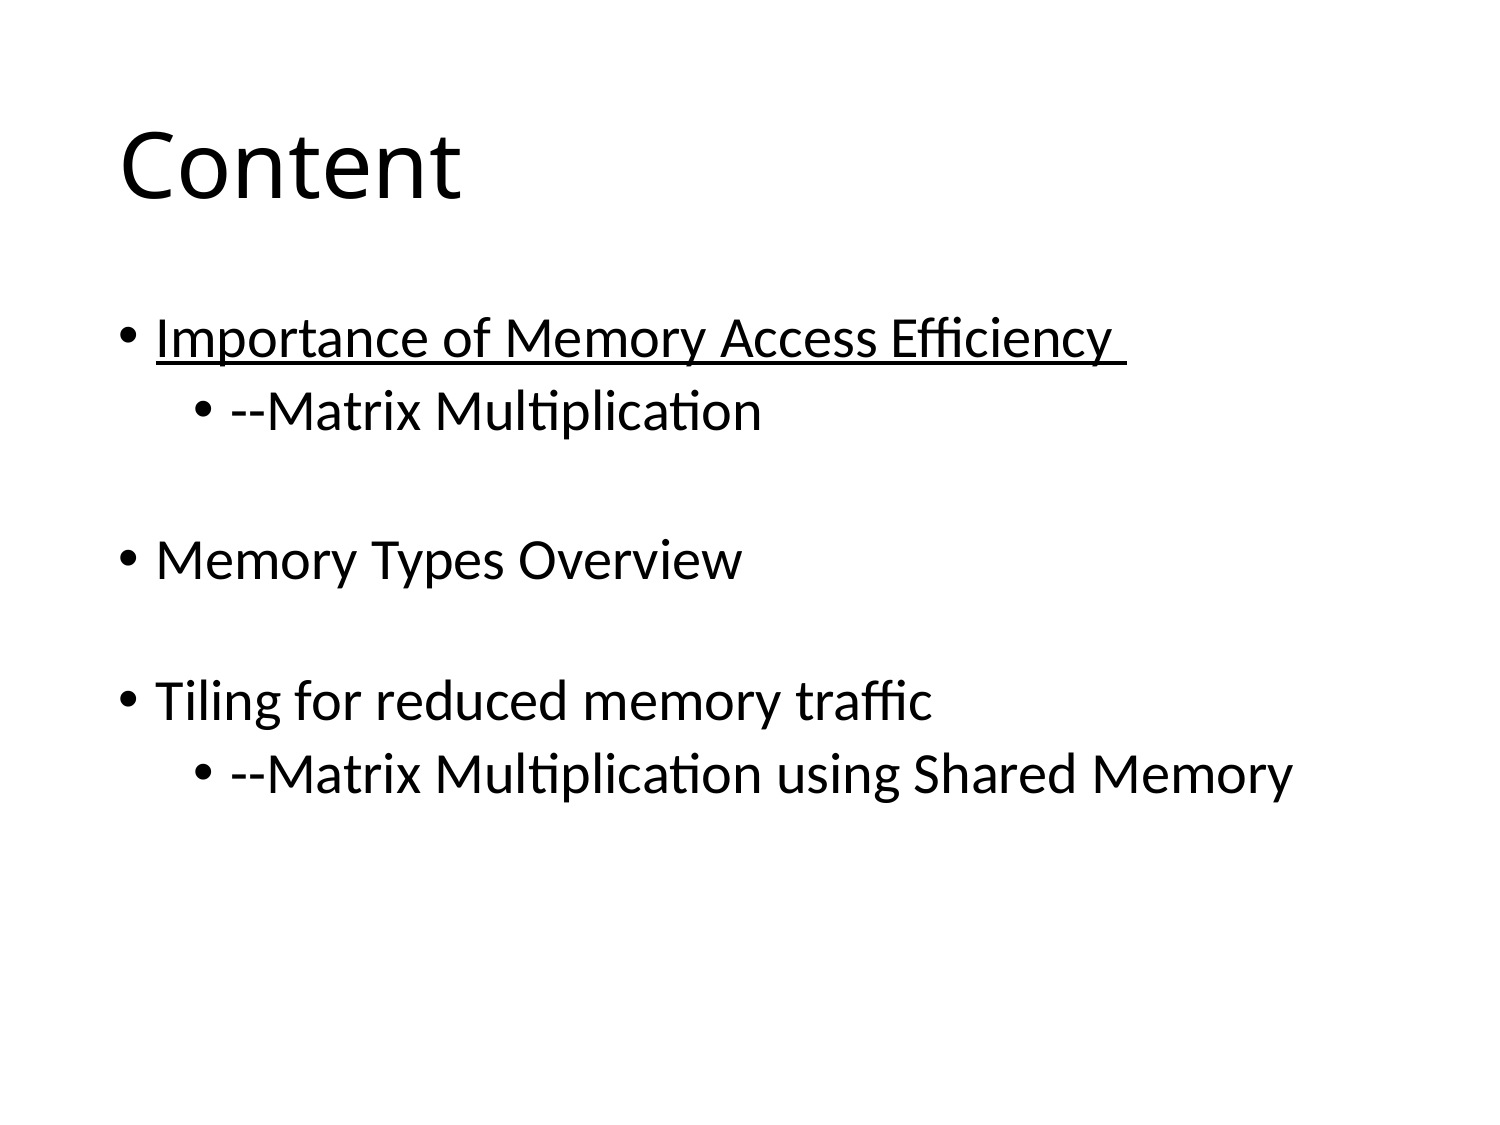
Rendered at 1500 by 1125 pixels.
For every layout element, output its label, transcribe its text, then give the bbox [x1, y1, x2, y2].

title Content [103, 59, 1397, 278]
list Importance of Memory Access Efficiency --Matrix Multiplication Memory Types Overview Tiling for reduced memory traffic --Matrix Multiplication using Shared Memory [103, 299, 1397, 1014]
